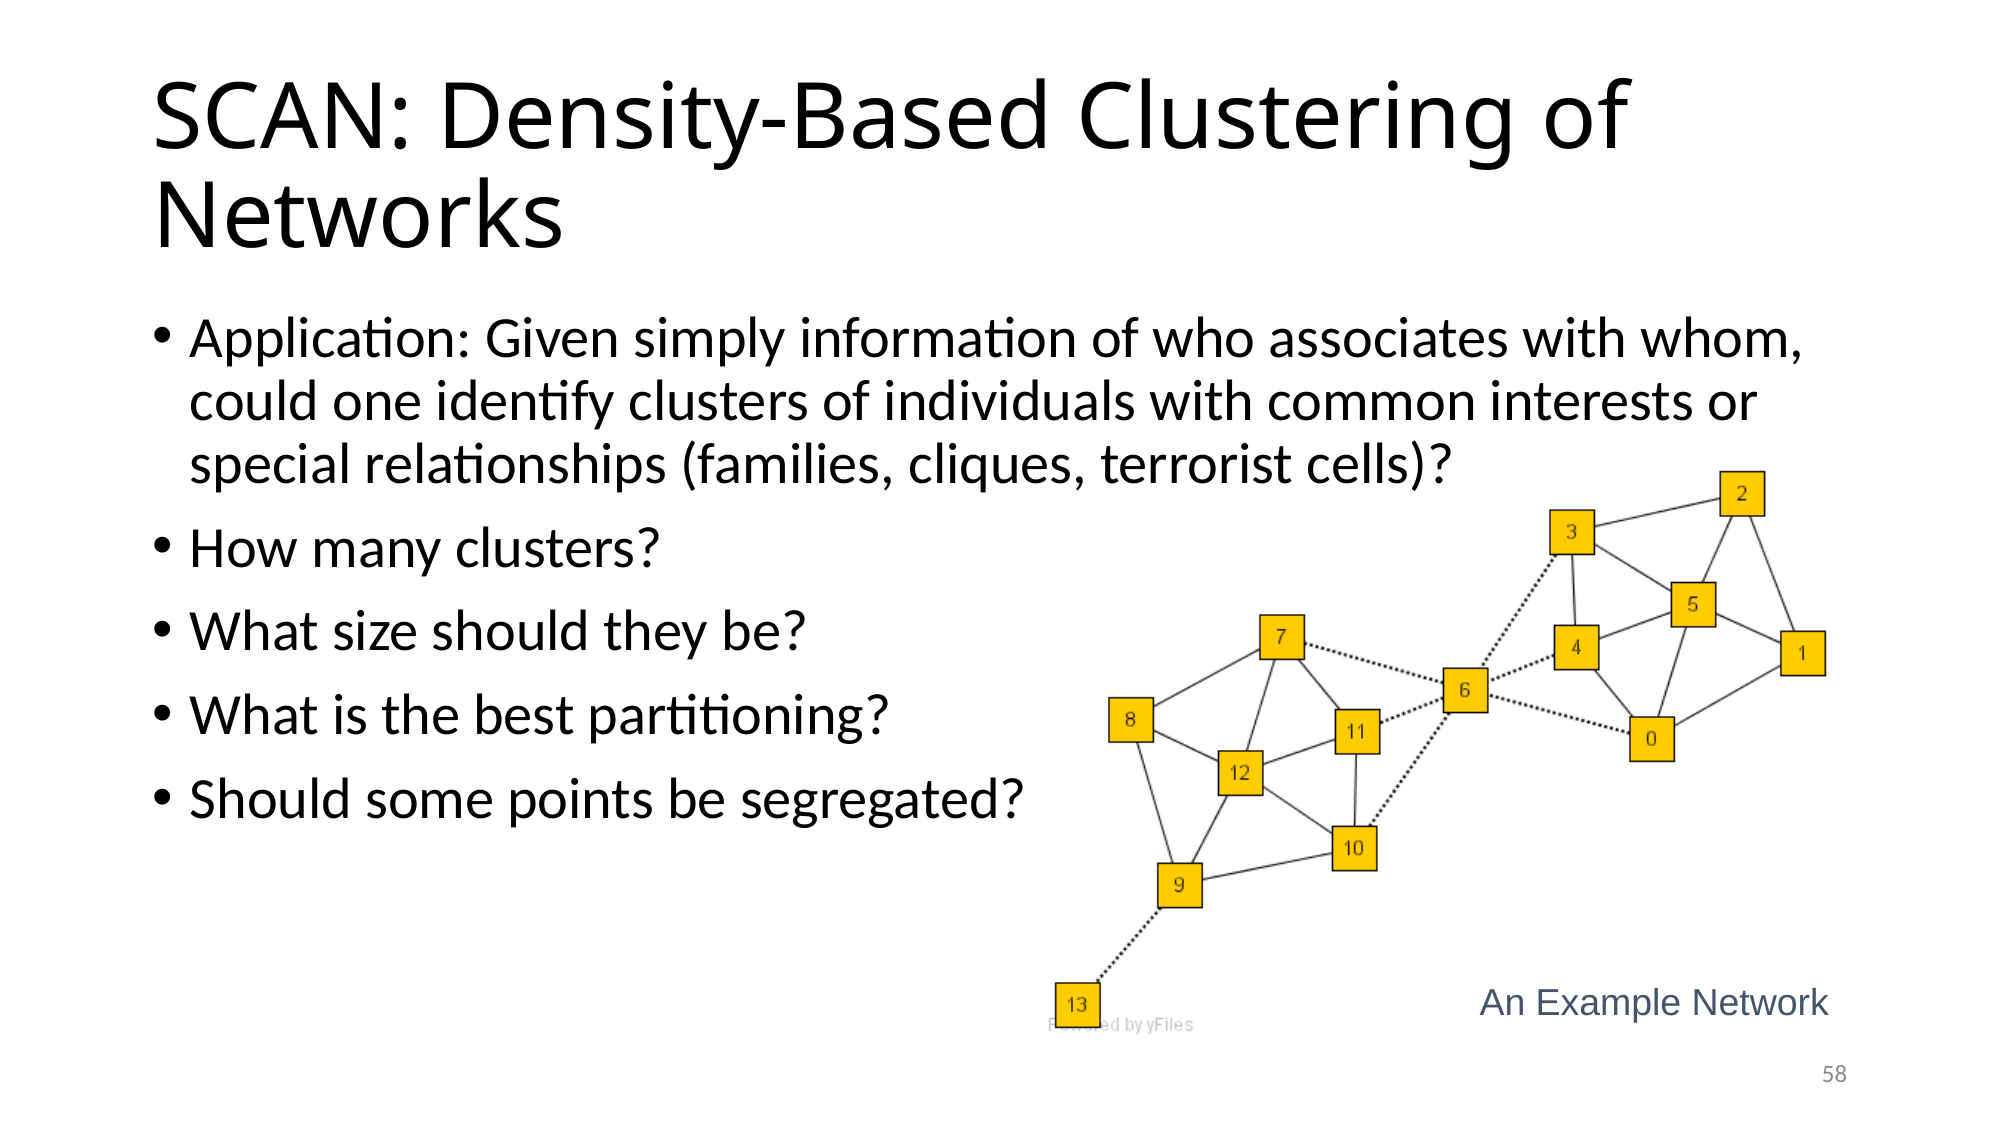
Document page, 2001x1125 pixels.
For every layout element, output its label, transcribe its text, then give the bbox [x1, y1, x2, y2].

title SCAN: Density-Based Clustering of Networks [137, 59, 1863, 278]
slide_number 58 [1412, 1042, 1863, 1103]
picture [1033, 449, 1847, 1049]
list Application: Given simply information of who associates with whom, could one identify clusters of individuals with common interests or special relationships (families, cliques, terrorist cells)? How many clusters? What size should they be? What is the best partitioning? Should some points be segregated? [137, 299, 1863, 1014]
